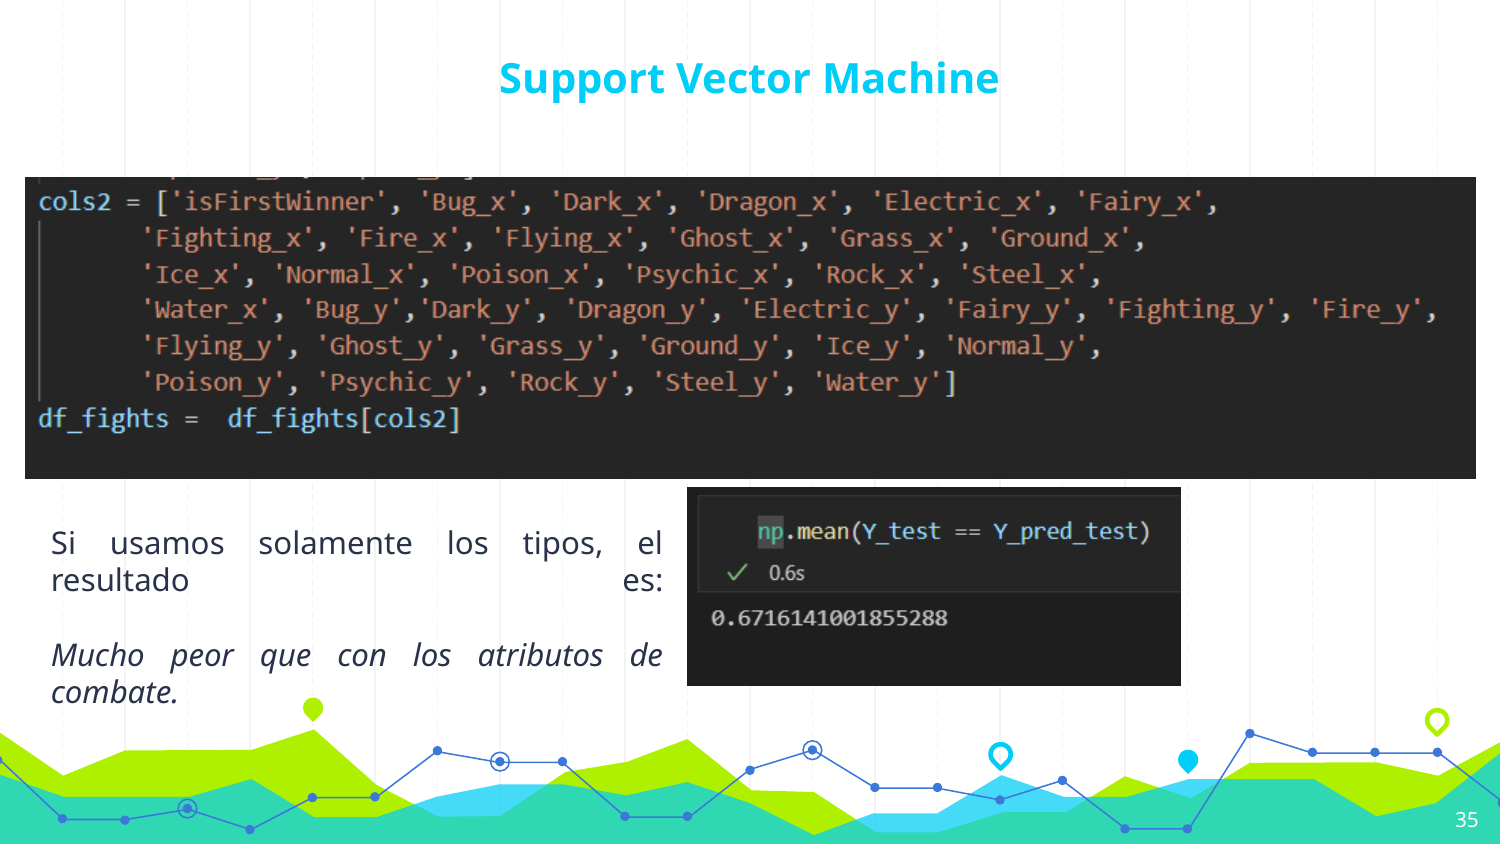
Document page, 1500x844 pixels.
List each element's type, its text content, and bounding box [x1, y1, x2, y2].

list Si usamos solamente los tipos, el resultado es: Mucho peor que con los atributos de combate. [35, 507, 679, 726]
slide_number ‹#› [1403, 791, 1494, 844]
picture [25, 176, 1476, 479]
title Support Vector Machine [176, 0, 1325, 118]
picture [687, 487, 1182, 686]
